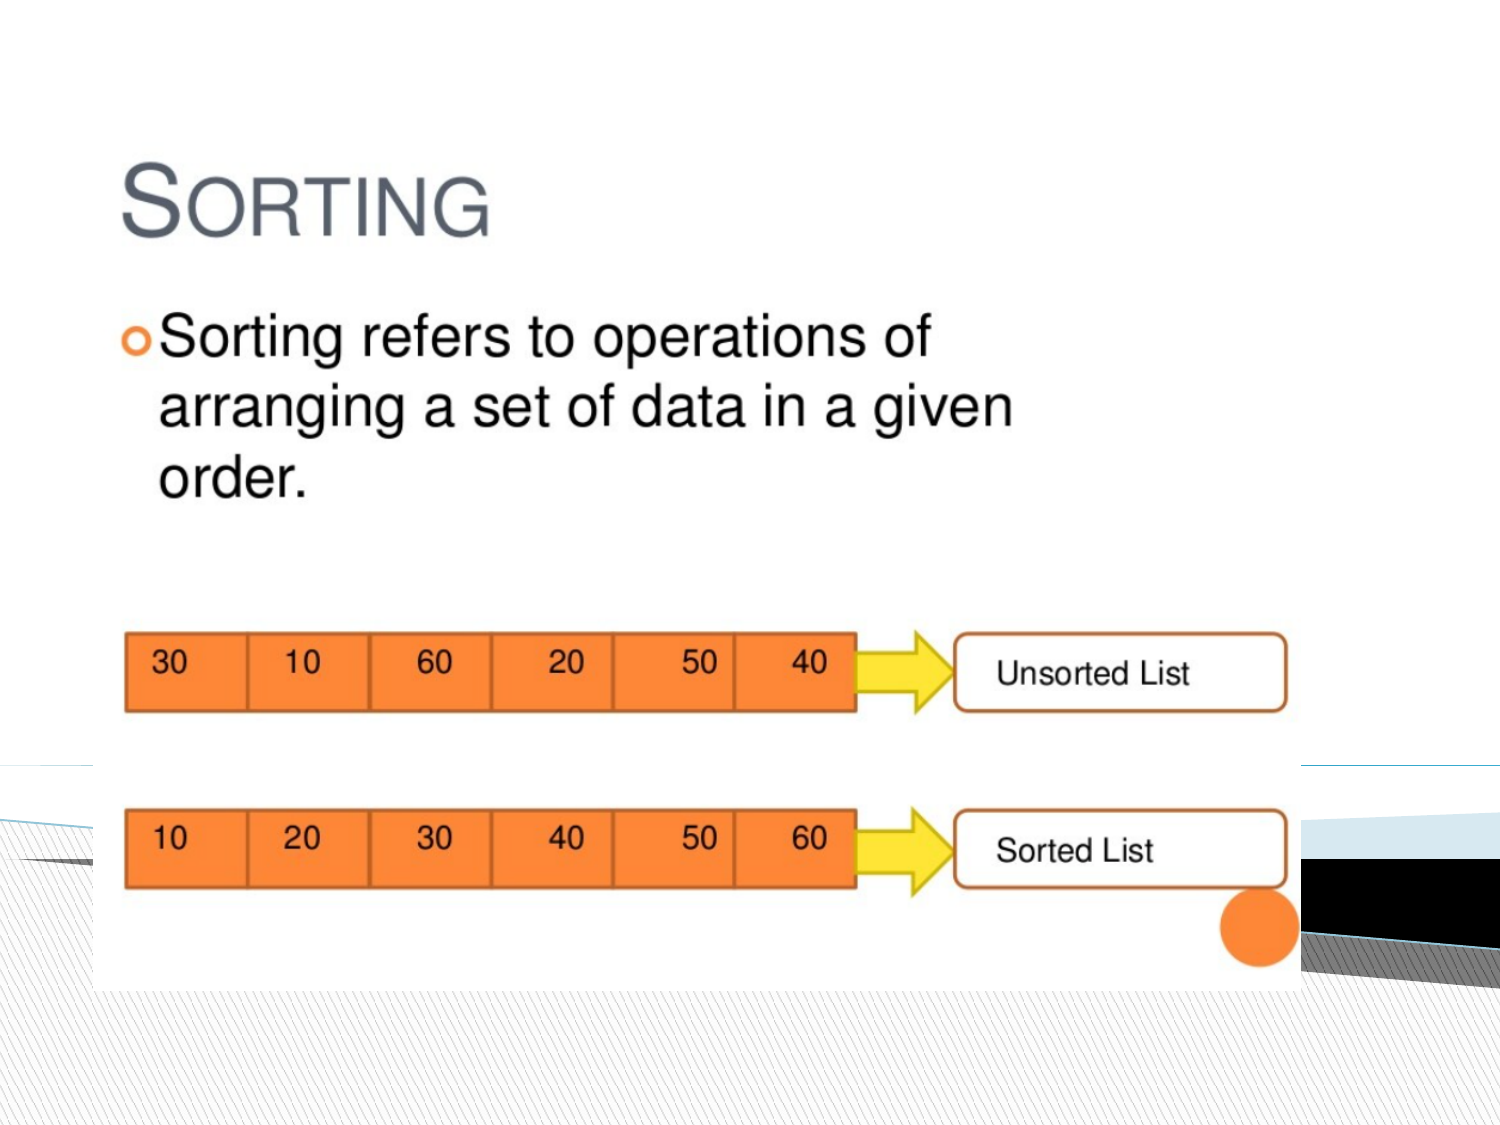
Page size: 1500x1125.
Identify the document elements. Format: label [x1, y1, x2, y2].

picture [0, 134, 1500, 991]
